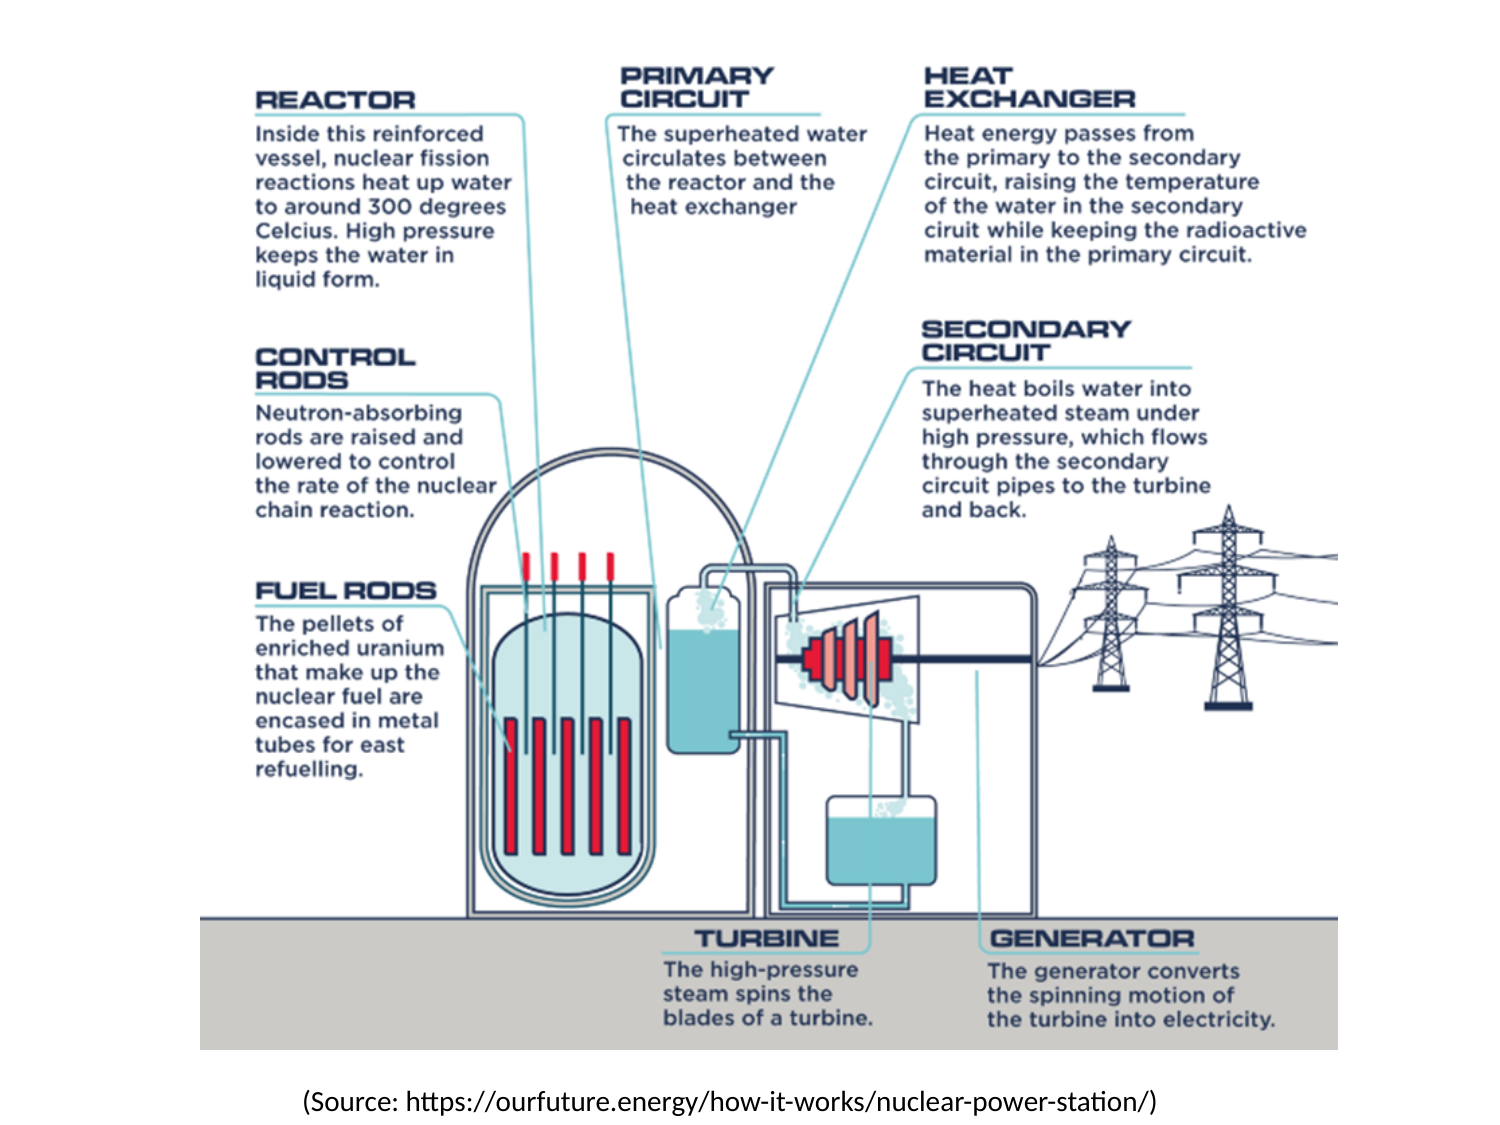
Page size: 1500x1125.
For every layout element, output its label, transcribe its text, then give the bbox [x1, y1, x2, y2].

text_box (Source: https://ourfuture.energy/how-it-works/nuclear-power-station/) [287, 1074, 1263, 1125]
picture [199, 22, 1338, 1051]
